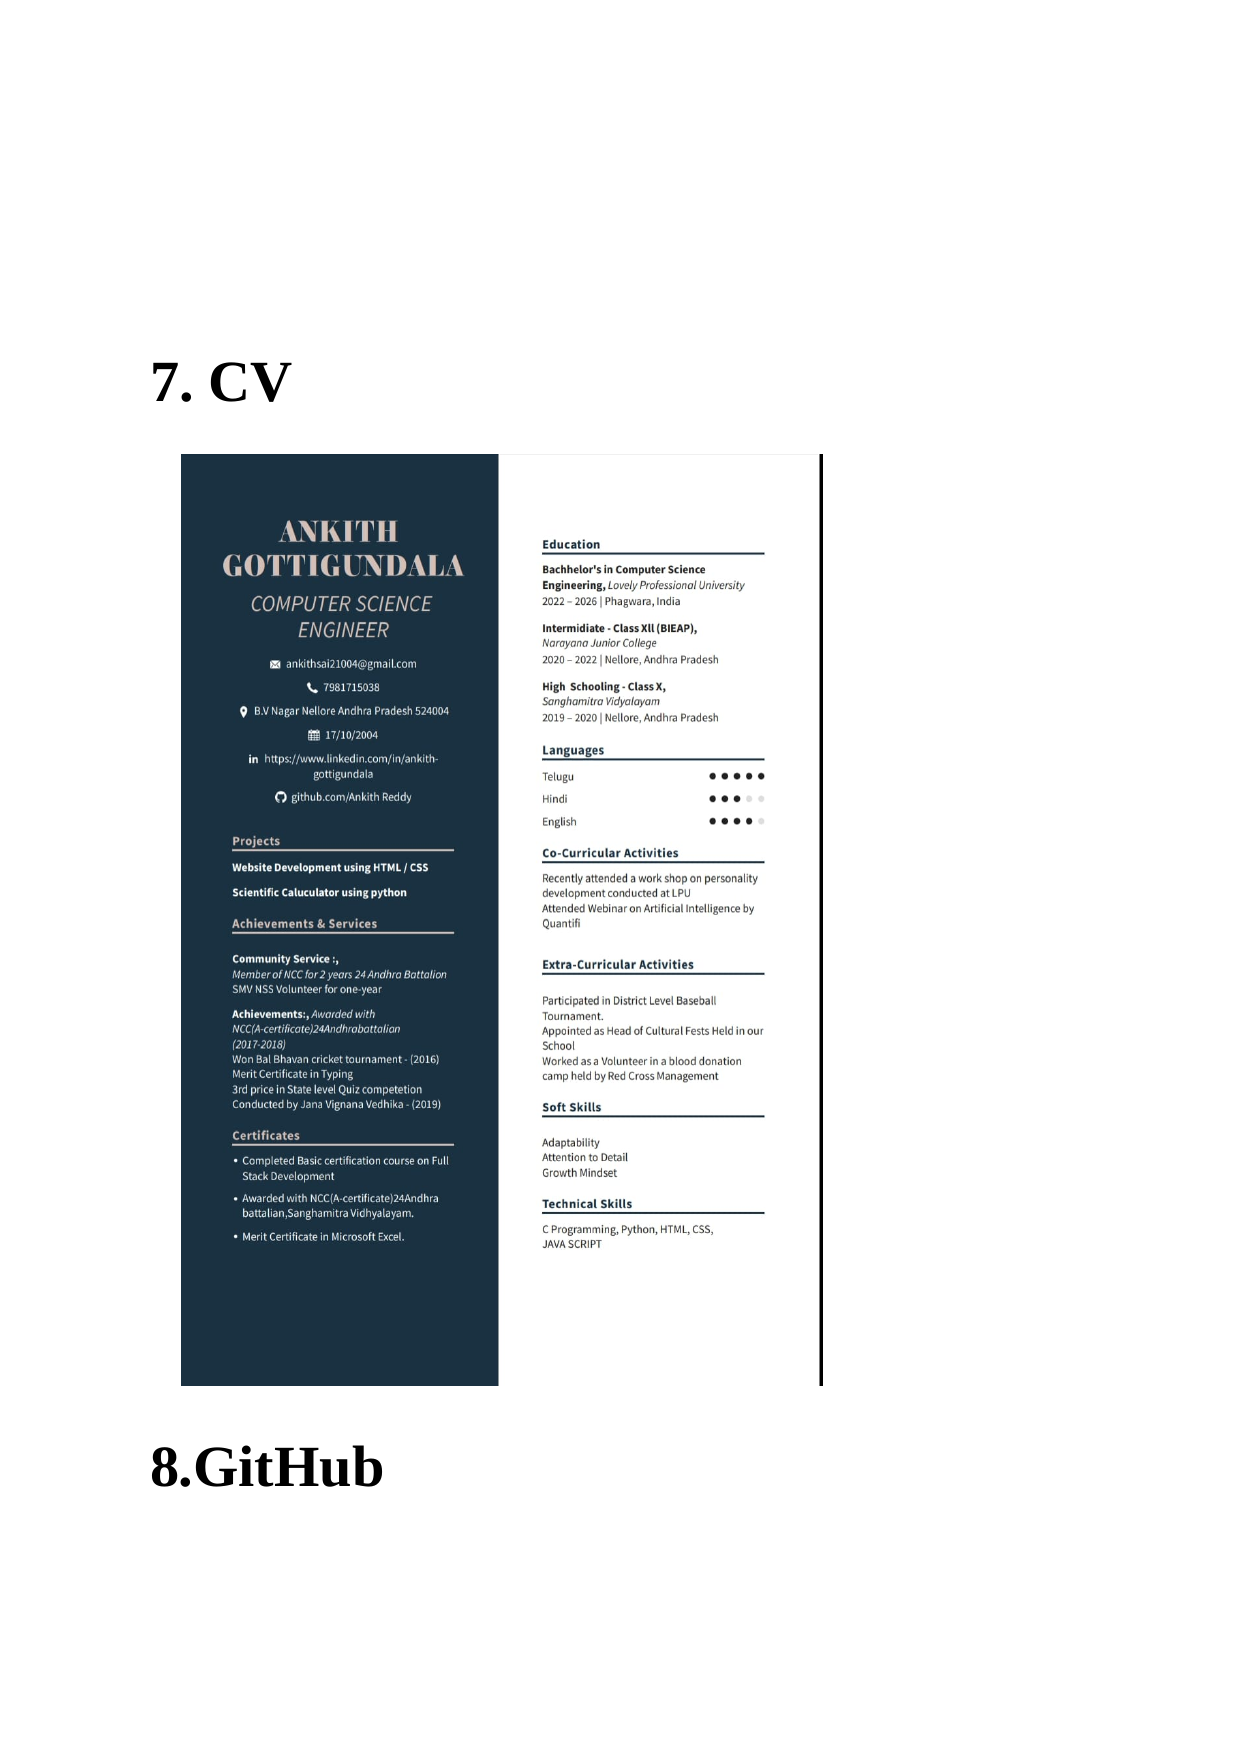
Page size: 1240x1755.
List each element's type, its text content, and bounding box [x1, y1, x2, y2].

picture [180, 454, 824, 1386]
text_box 7. CV 8.GitHub [150, 342, 388, 1498]
